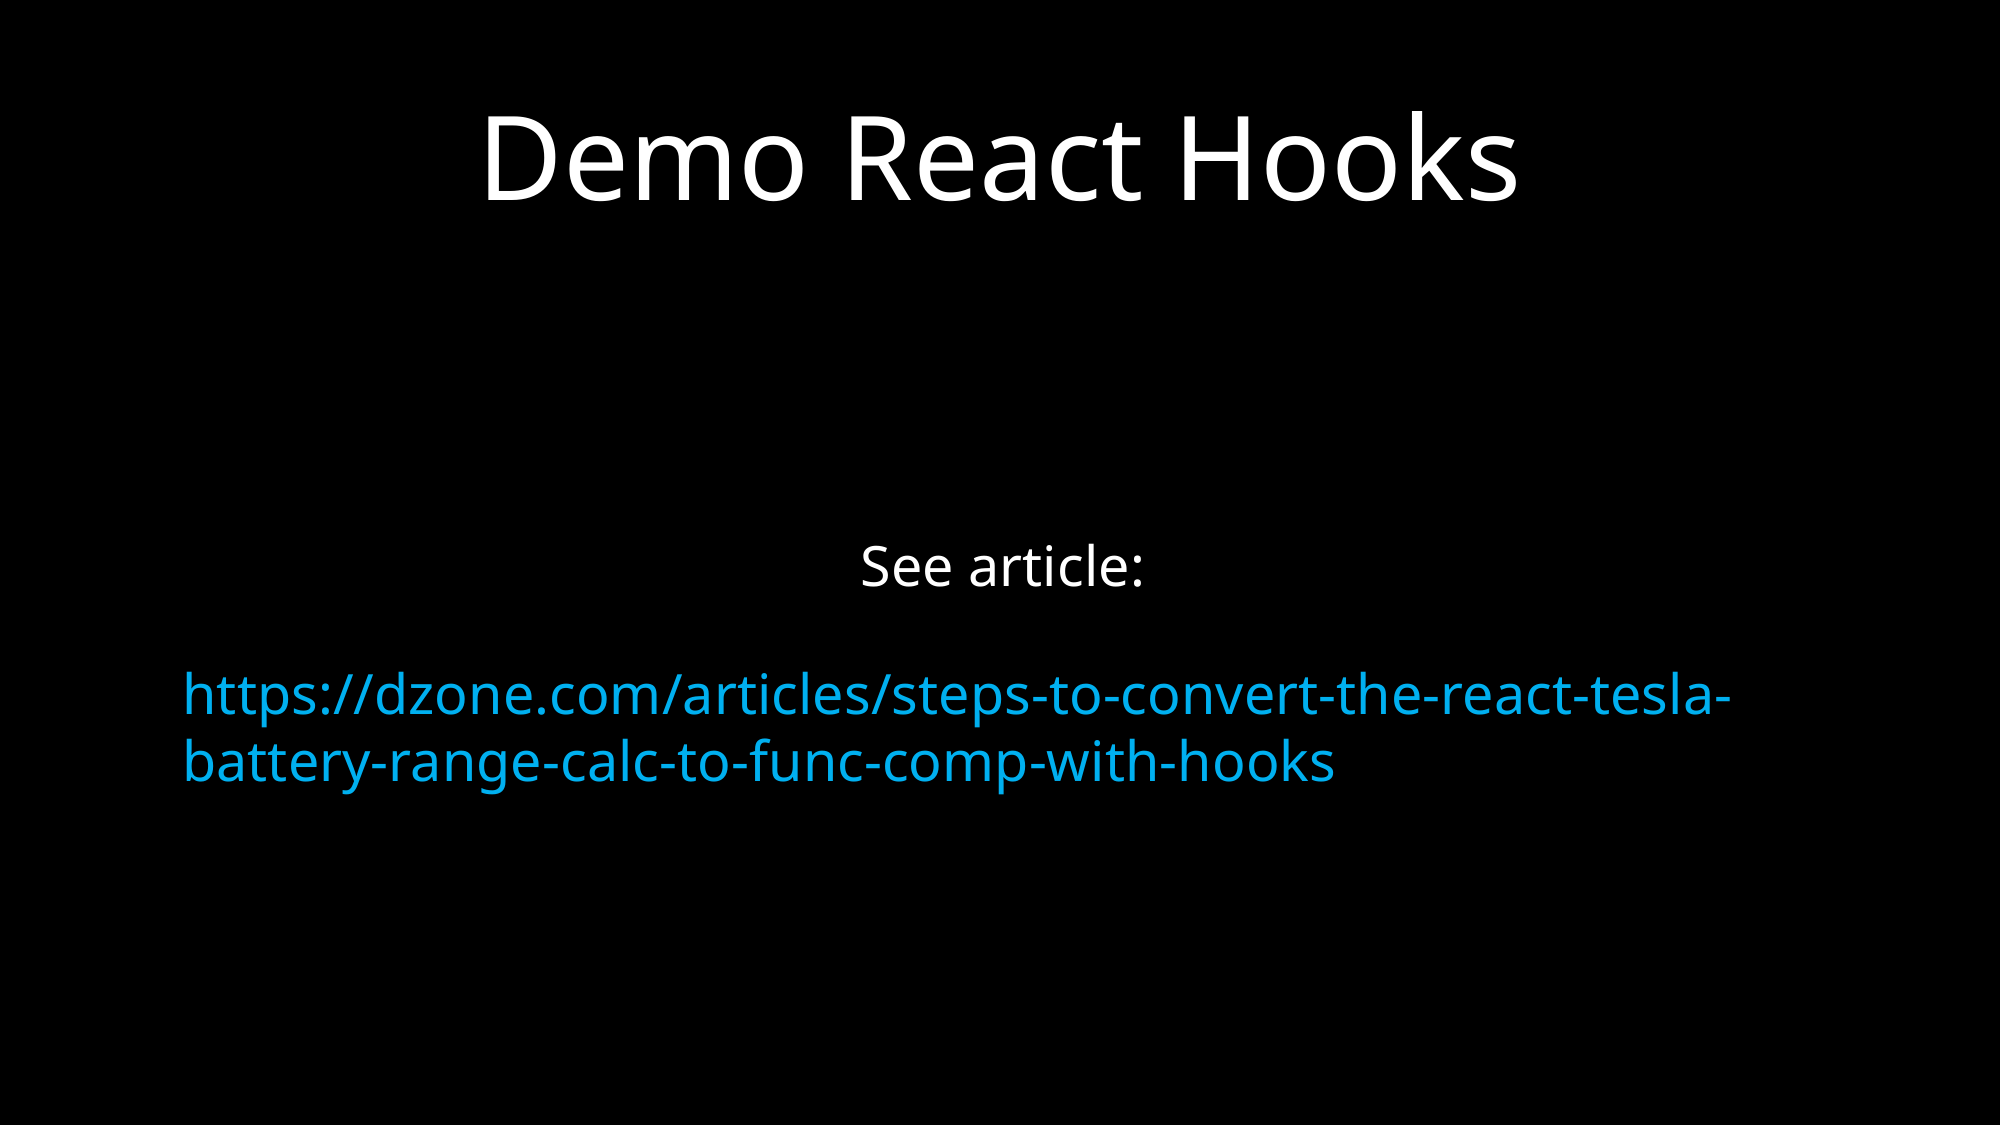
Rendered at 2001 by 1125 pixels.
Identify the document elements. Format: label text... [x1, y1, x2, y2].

title Demo React Hooks [146, 29, 1854, 279]
list See article: https://dzone.com/articles/steps-to-convert-the-react-tesla-battery-range-calc-to-func-comp-with-hooks [146, 298, 1854, 1024]
